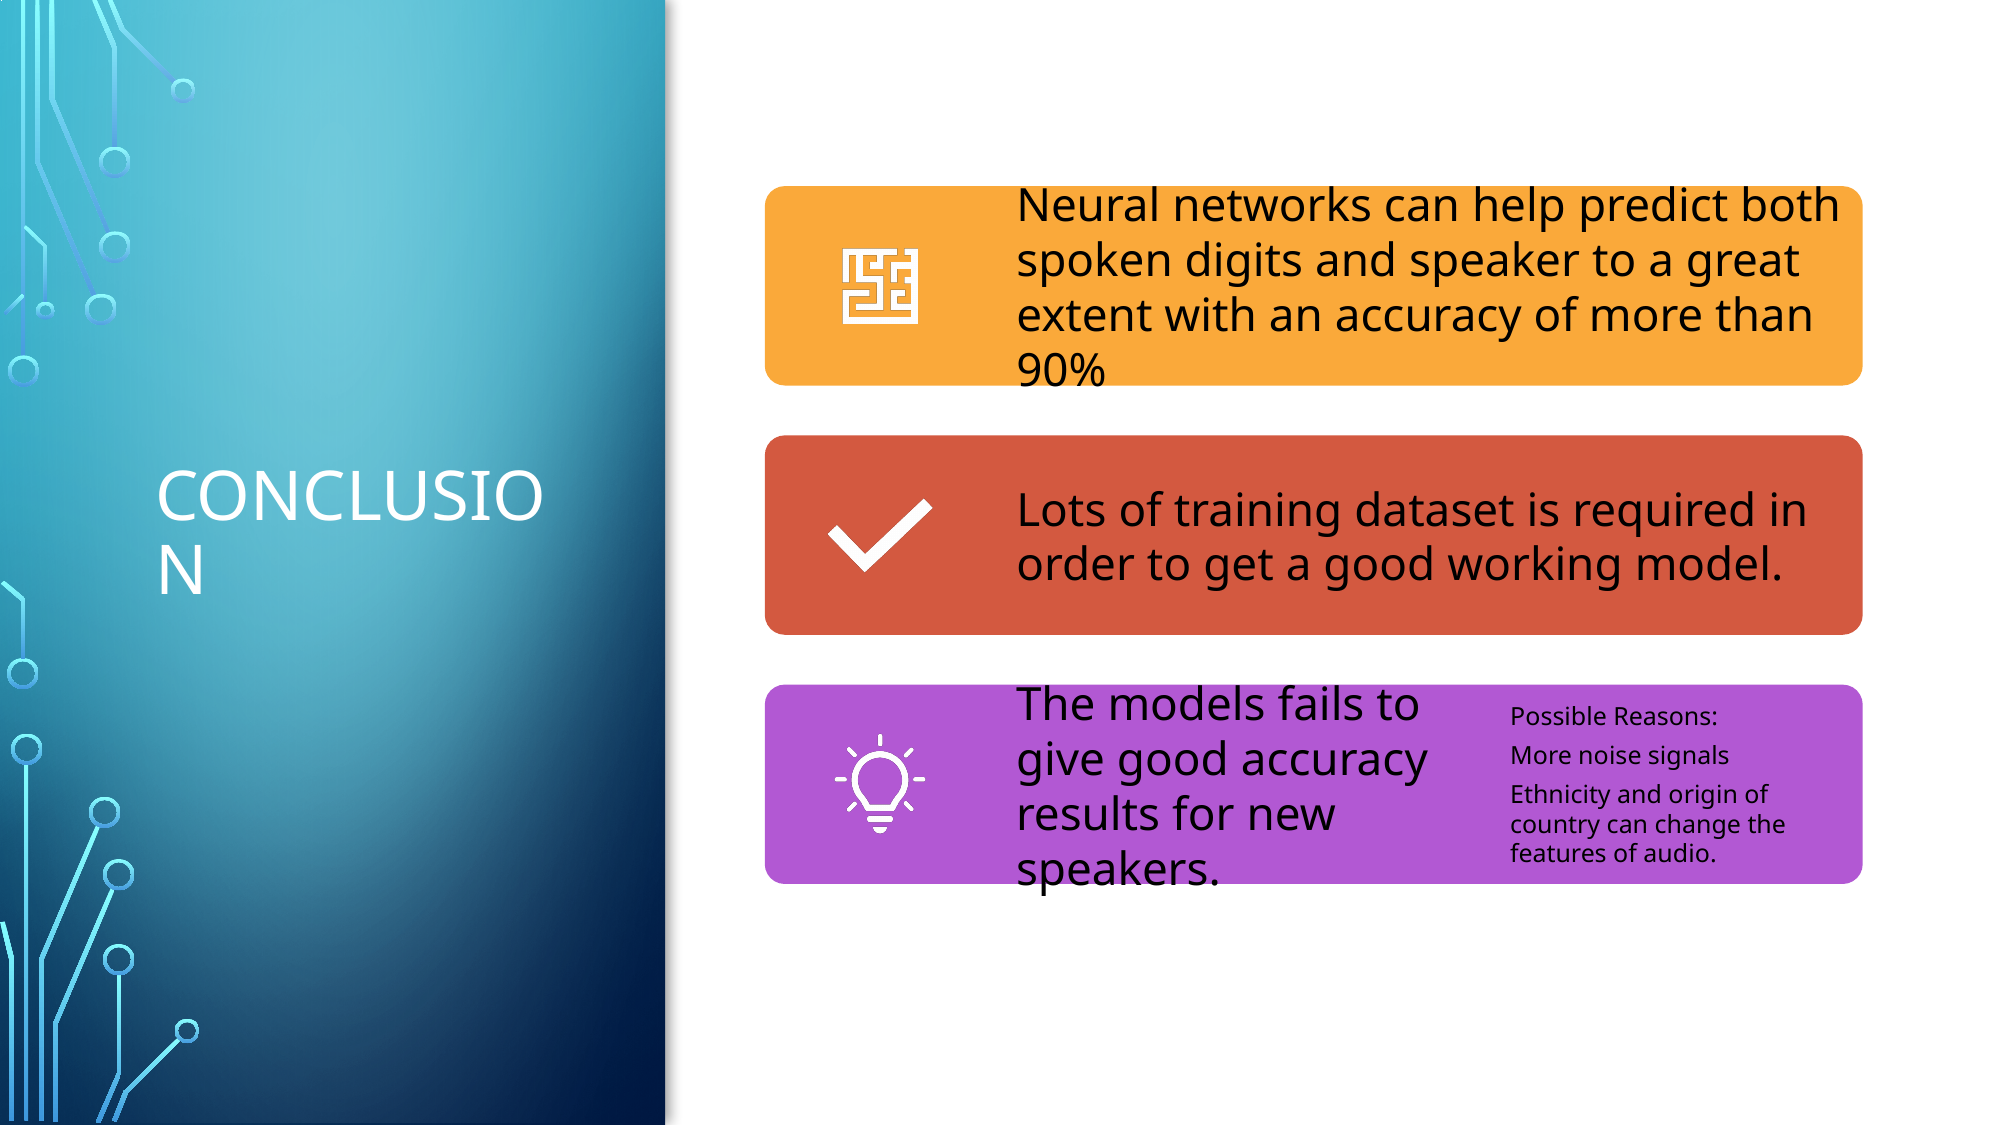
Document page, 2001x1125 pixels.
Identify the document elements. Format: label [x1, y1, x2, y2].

picture [0, 0, 667, 1125]
text_box [678, 0, 2000, 1125]
list [764, 185, 1863, 885]
